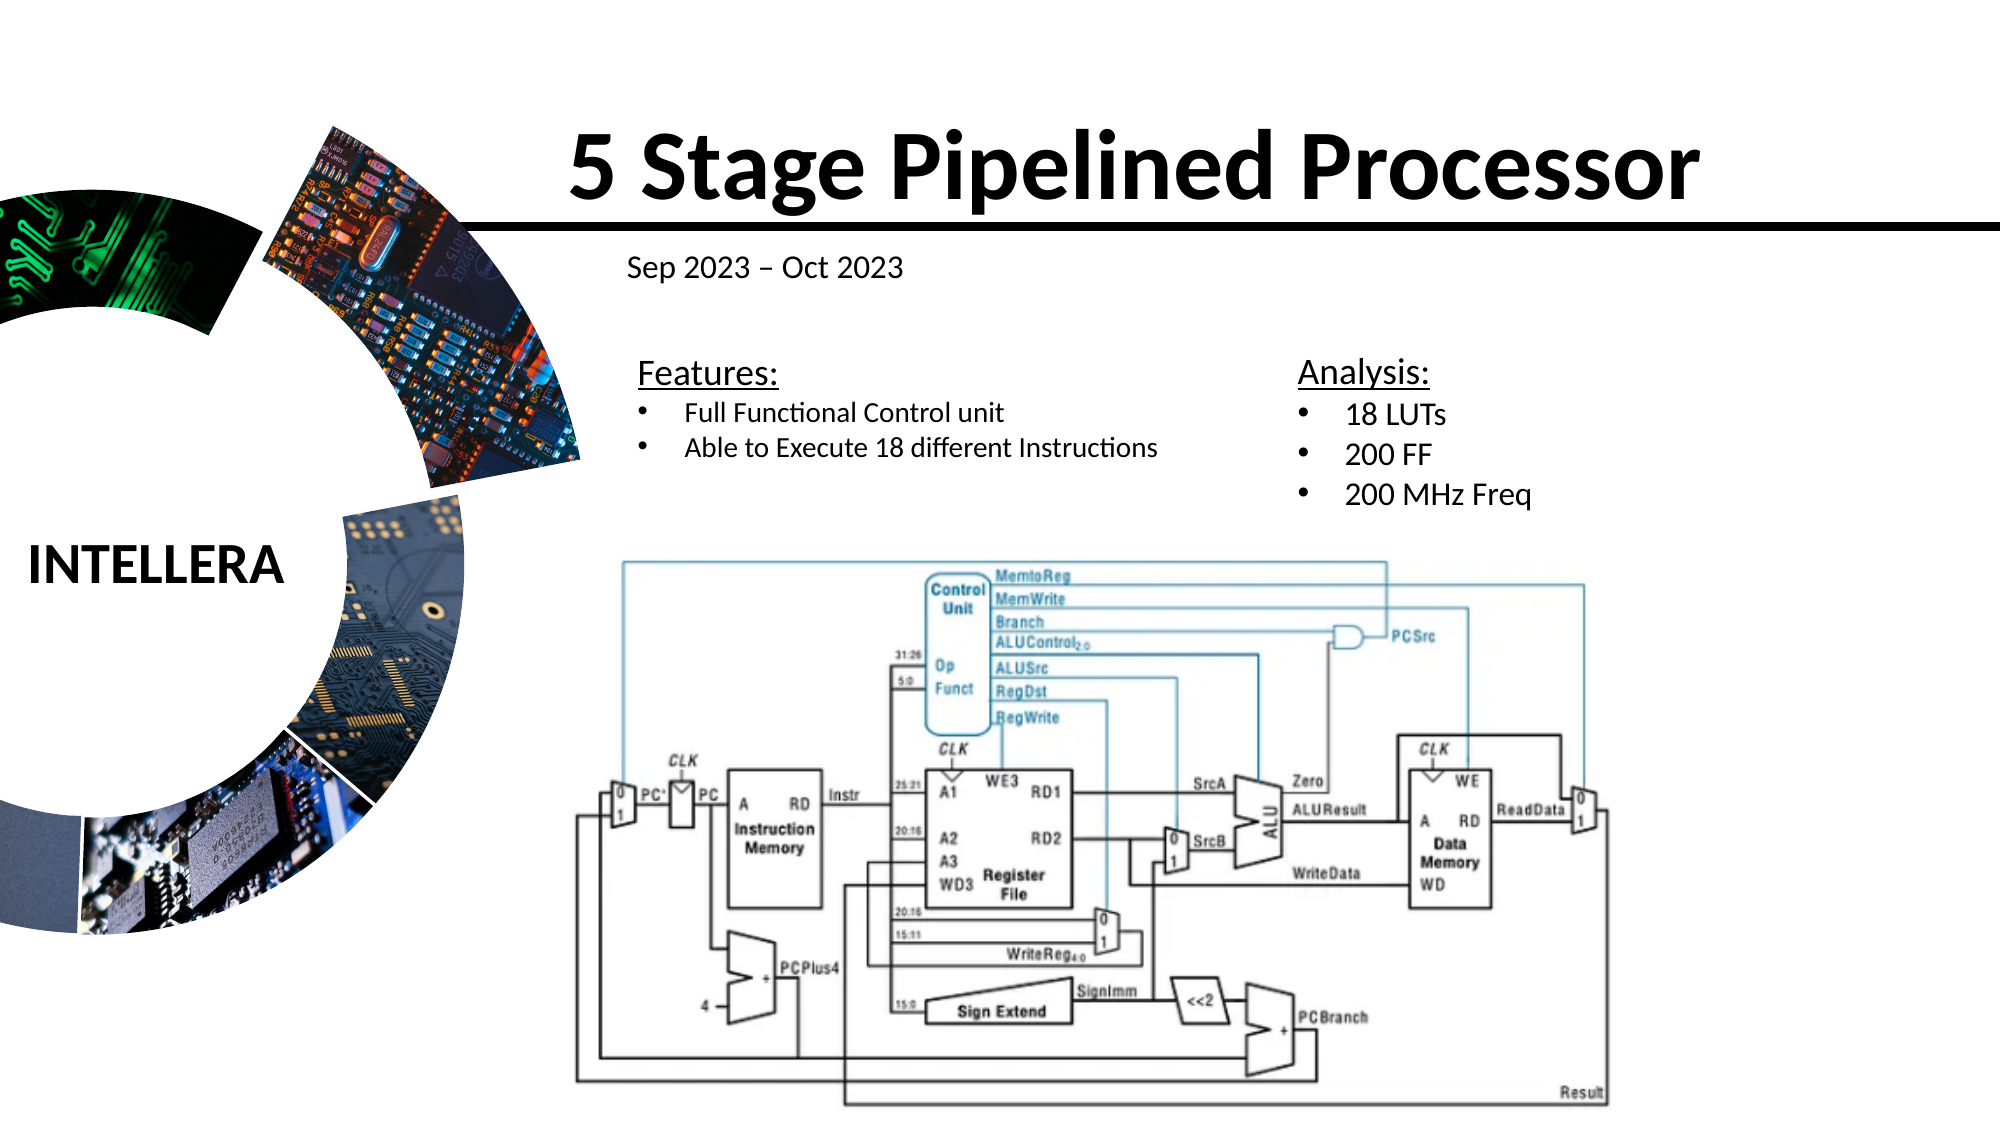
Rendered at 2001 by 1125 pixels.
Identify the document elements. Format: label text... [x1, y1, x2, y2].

text_box Features: Full Functional Control unit Able to Execute 18 different Instructions [623, 340, 1239, 516]
picture [0, 143, 622, 988]
picture [567, 539, 1626, 1125]
text_box Analysis: 18 LUTs 200 FF 200 MHz Freq [1282, 340, 1899, 520]
text_box 5 Stage Pipelined Processor [552, 92, 2000, 226]
text_box INTELLERA [12, 518, 294, 603]
text_box Sep 2023 – Oct 2023 [622, 237, 943, 293]
